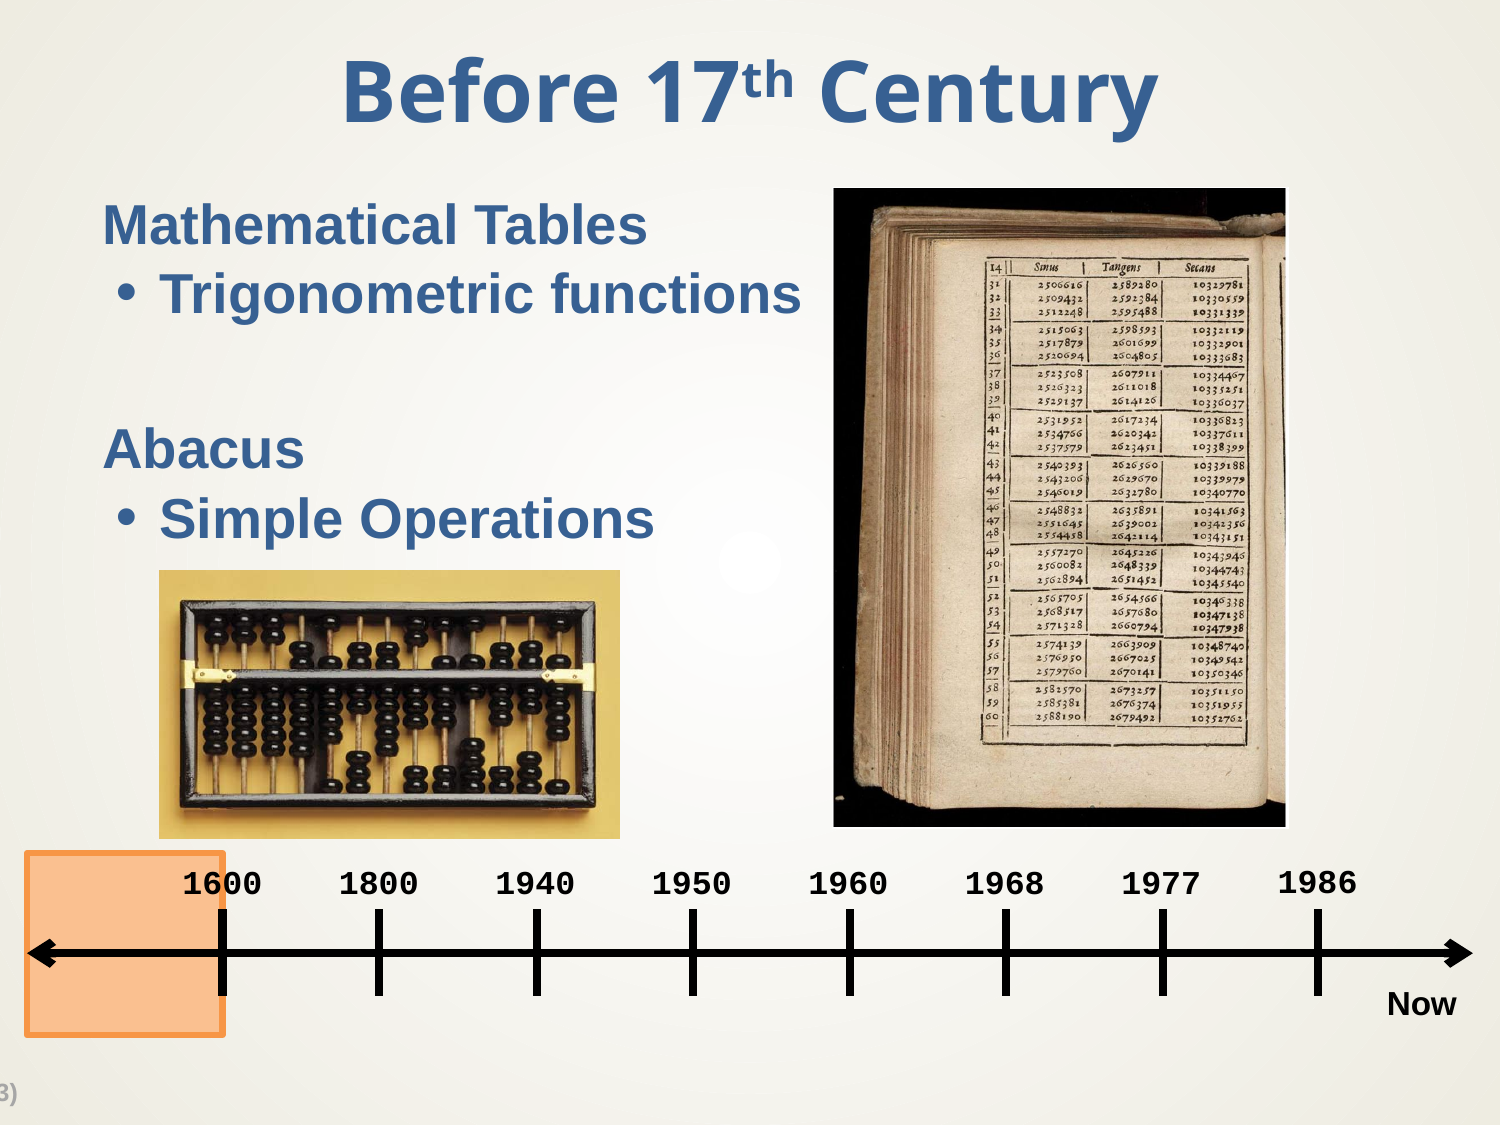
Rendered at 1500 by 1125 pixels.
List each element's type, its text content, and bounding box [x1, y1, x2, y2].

title Before 17th Century [0, 24, 1500, 166]
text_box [26, 852, 1474, 1031]
list Mathematical Tables Trigonometric functions Abacus Simple Operations [56, 187, 1444, 851]
picture [832, 187, 1289, 829]
picture [158, 569, 620, 840]
